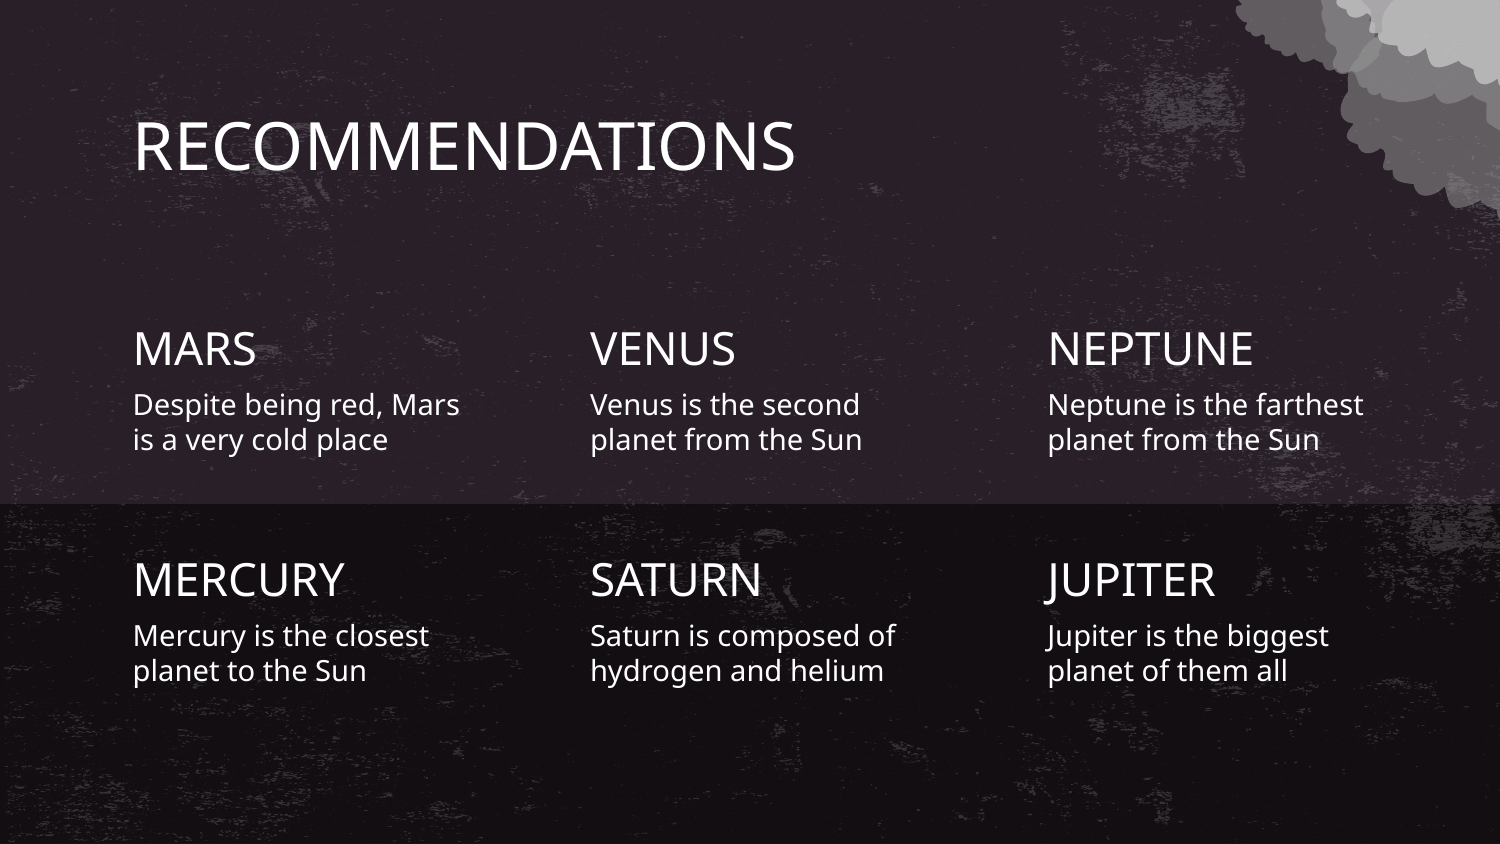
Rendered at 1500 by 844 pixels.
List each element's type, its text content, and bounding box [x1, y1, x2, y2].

subtitle Jupiter is the biggest planet of them all [1032, 602, 1411, 704]
subtitle Despite being red, Mars is a very cold place [117, 371, 496, 473]
subtitle SATURN [574, 535, 925, 595]
subtitle Neptune is the farthest planet from the Sun [1032, 371, 1411, 473]
subtitle VENUS [574, 304, 925, 363]
subtitle MARS [117, 304, 468, 363]
title RECOMMENDATIONS [117, 88, 1383, 176]
subtitle NEPTUNE [1032, 304, 1383, 363]
subtitle MERCURY [117, 535, 468, 595]
subtitle Mercury is the closest planet to the Sun [117, 602, 496, 704]
subtitle Venus is the second planet from the Sun [574, 371, 954, 473]
subtitle Saturn is composed of hydrogen and helium [574, 602, 954, 704]
subtitle JUPITER [1032, 535, 1383, 595]
